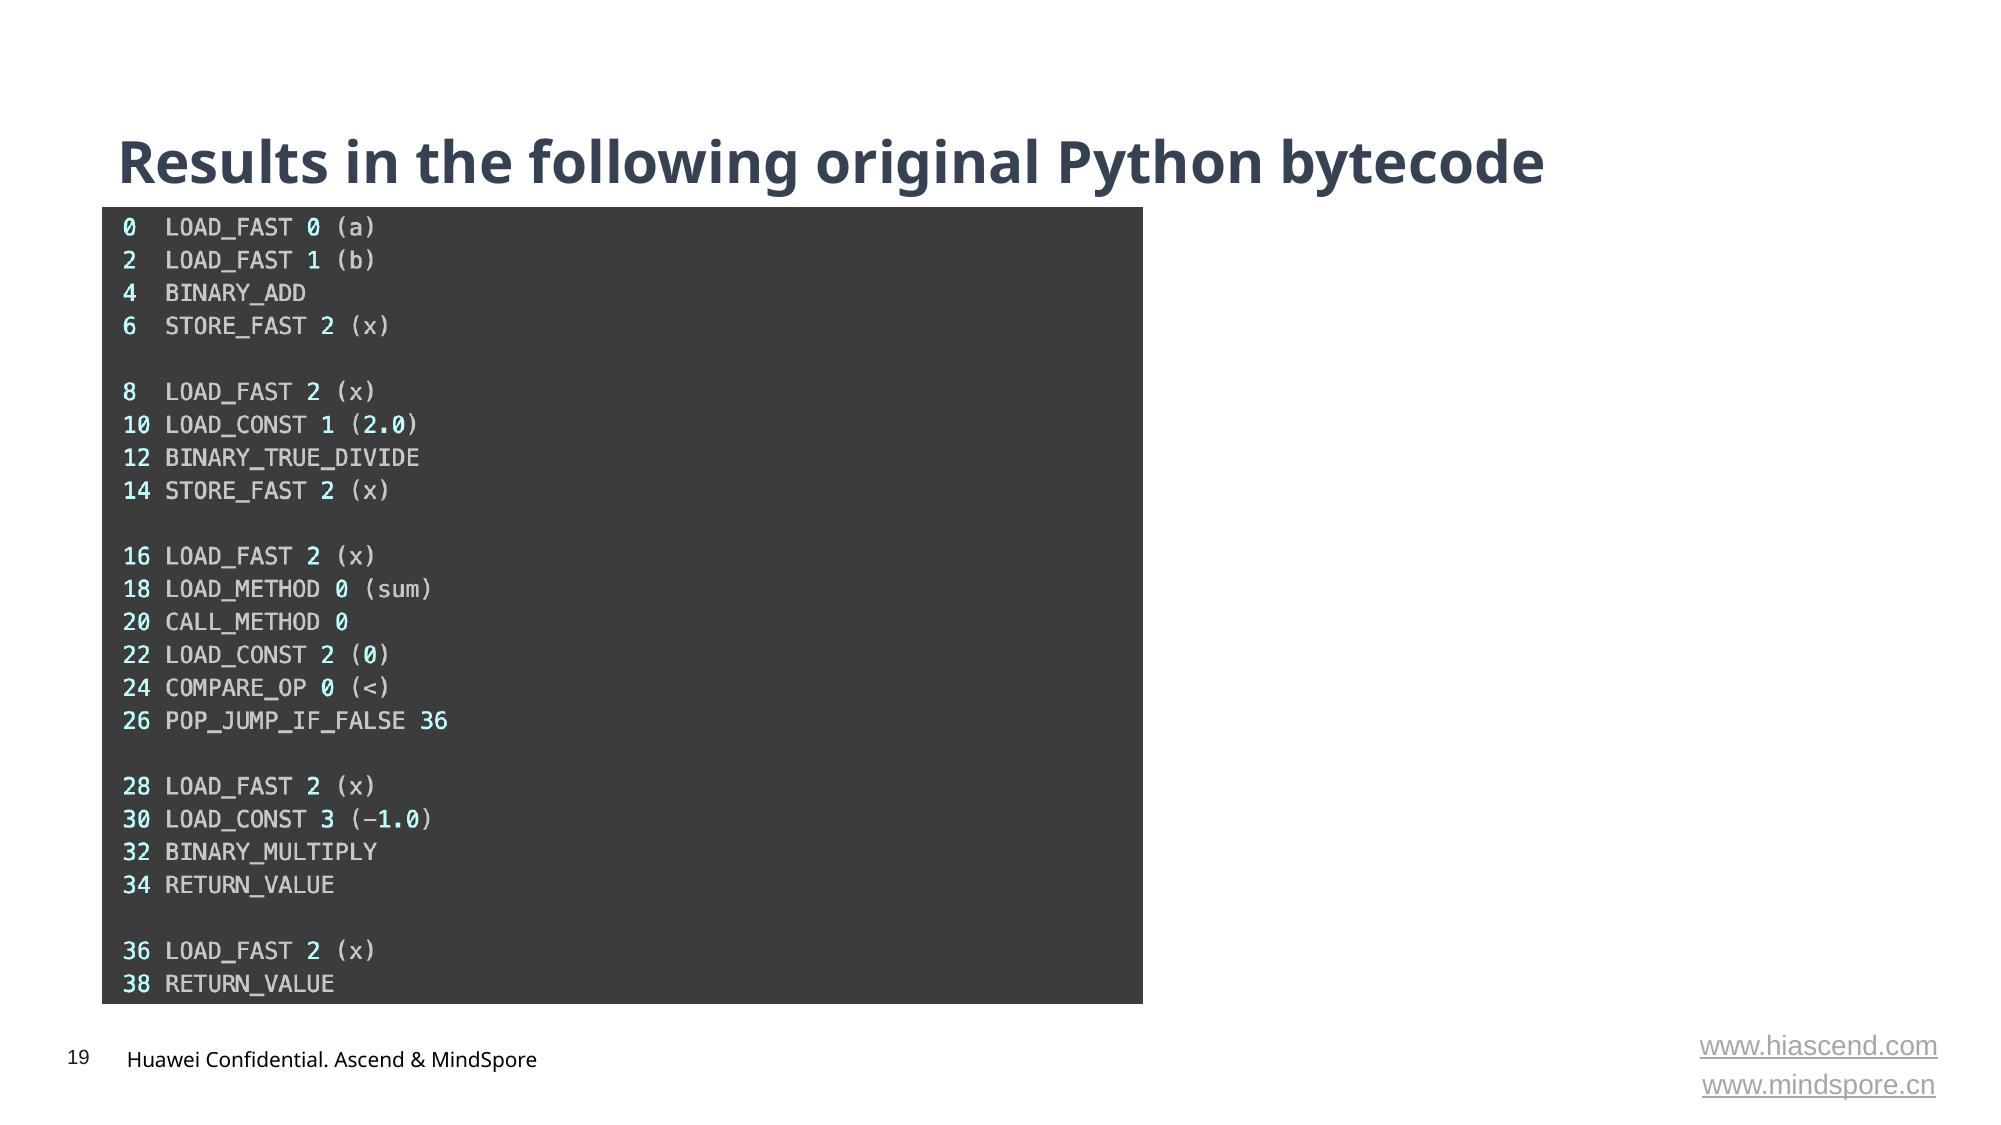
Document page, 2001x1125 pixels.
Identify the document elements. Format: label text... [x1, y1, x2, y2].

picture [101, 207, 1143, 1005]
title Results in the following original Python bytecode [102, 111, 1901, 209]
